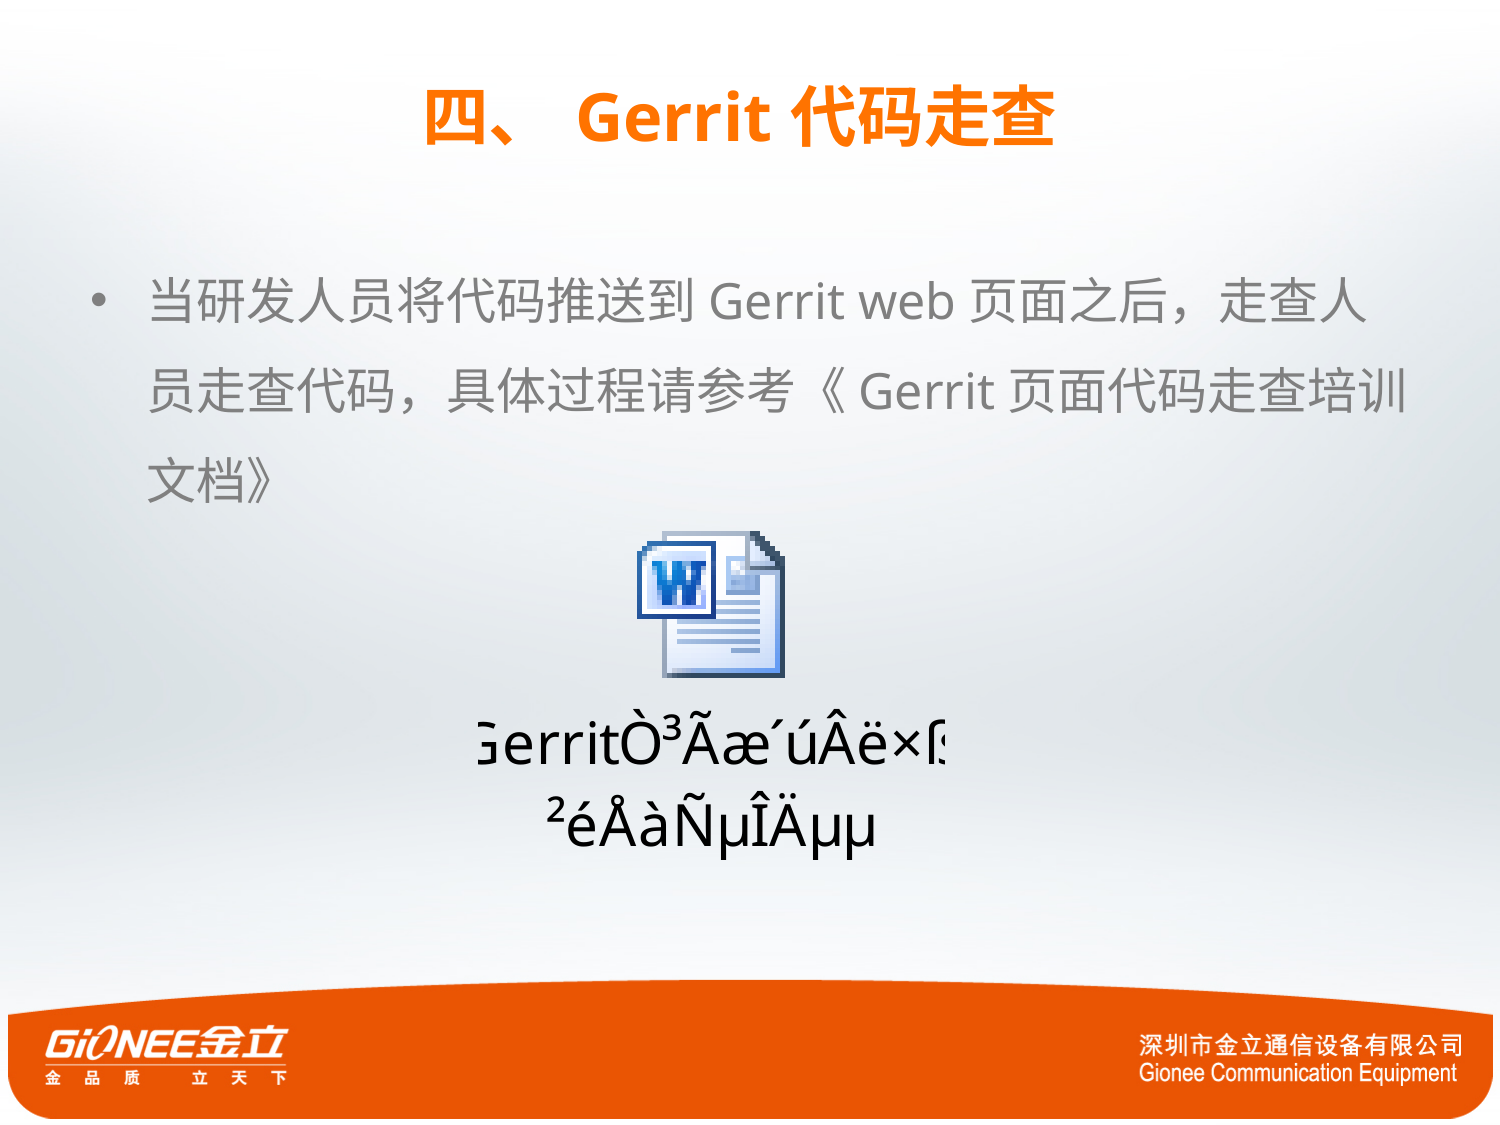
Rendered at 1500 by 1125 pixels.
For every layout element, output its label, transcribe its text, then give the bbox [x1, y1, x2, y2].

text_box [478, 526, 945, 950]
list 当研发人员将代码推送到Gerrit web页面之后，走查人员走查代码，具体过程请参考《Gerrit页面代码走查培训文档》 [75, 231, 1425, 1000]
picture [0, 0, 1500, 1125]
title 四、Gerrit代码走查 [64, 54, 1415, 170]
